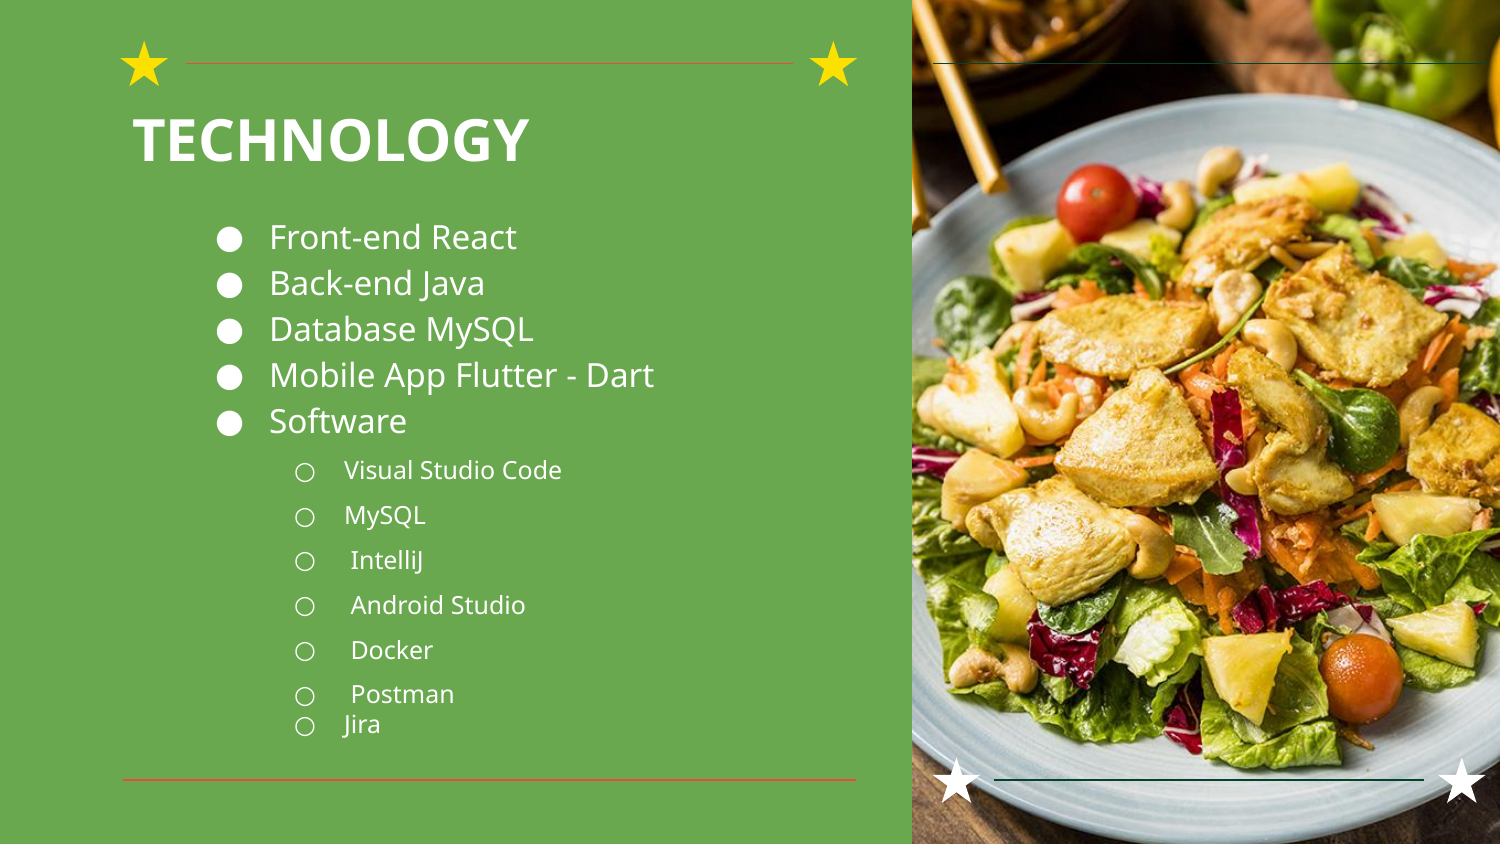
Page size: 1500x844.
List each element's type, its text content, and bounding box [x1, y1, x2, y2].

list Front-end React Back-end Java Database MySQL Mobile App Flutter - Dart Software Visual Studio Code MySQL IntelliJ Android Studio Docker Postman Jira [179, 195, 800, 756]
title TECHNOLOGY [116, 88, 906, 183]
picture [911, 0, 1500, 844]
